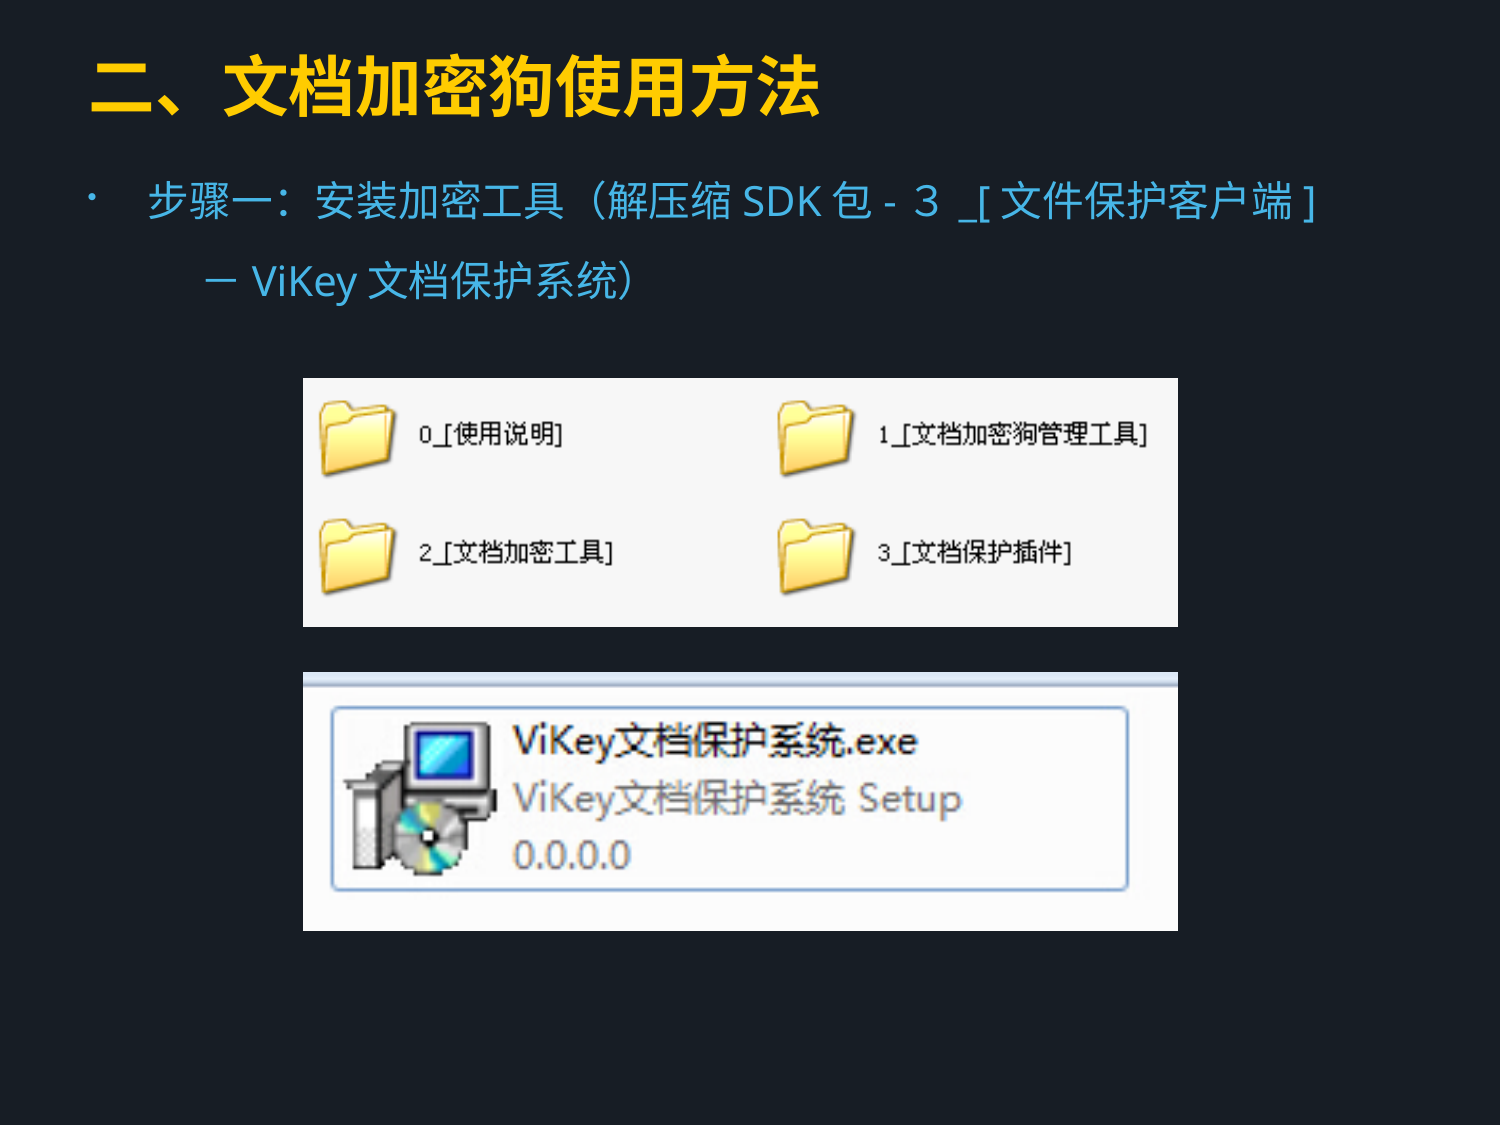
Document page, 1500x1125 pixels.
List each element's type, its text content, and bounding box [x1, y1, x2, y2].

picture [302, 672, 1178, 932]
title 二、文档加密狗使用方法 [73, 24, 1422, 155]
list 步骤一：安装加密工具（解压缩SDK包-３_[文件保护客户端] －ViKey文档保护系统） [73, 161, 1456, 303]
picture [302, 377, 1178, 627]
